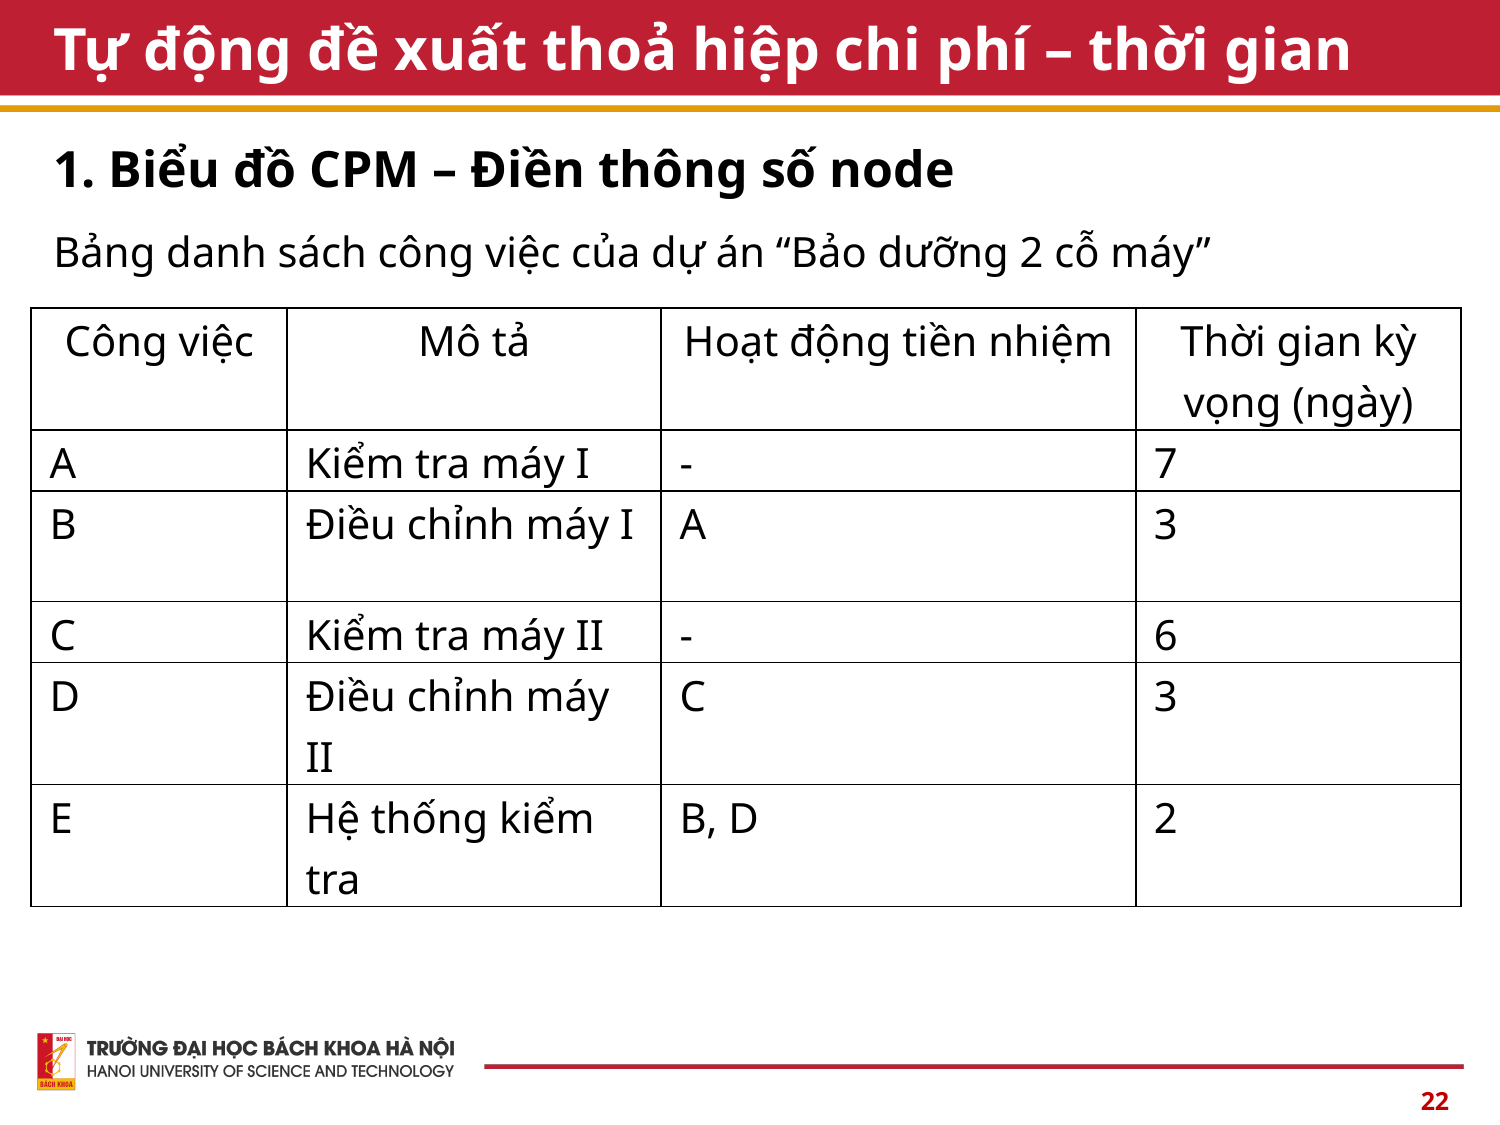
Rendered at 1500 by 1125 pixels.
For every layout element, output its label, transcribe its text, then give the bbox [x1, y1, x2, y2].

table_cell A [662, 492, 1135, 601]
table_cell B [32, 492, 286, 601]
table_cell 2 [1137, 785, 1460, 906]
table_cell 6 [1137, 602, 1460, 662]
table_cell 7 [1137, 431, 1460, 490]
picture [0, 0, 1500, 1125]
text_box Bảng danh sách công việc của dự án “Bảo dưỡng 2 cỗ máy” [38, 218, 1380, 283]
table_cell A [32, 431, 286, 490]
table_cell - [662, 602, 1135, 662]
list 1. Biểu đồ CPM – Điền thông số node [38, 115, 1077, 190]
table_cell 3 [1137, 663, 1460, 784]
table_cell Kiểm tra máy II [288, 602, 660, 662]
table_cell Kiểm tra máy I [288, 431, 660, 490]
table_cell Hệ thống kiểm tra [288, 785, 660, 906]
table_cell C [662, 663, 1135, 784]
table_header Thời gian kỳ vọng (ngày) [1137, 309, 1460, 429]
table_cell B, D [662, 785, 1135, 906]
slide_number 22 [1126, 1078, 1464, 1125]
title Tự động đề xuất thoả hiệp chi phí – thời gian [38, 12, 1462, 87]
table_cell E [32, 785, 286, 906]
table_cell D [32, 663, 286, 784]
table_cell - [662, 431, 1135, 490]
table_cell 3 [1137, 492, 1460, 601]
table_header Hoạt động tiền nhiệm [662, 309, 1135, 429]
table_header Mô tả [288, 309, 660, 429]
table_cell C [32, 602, 286, 662]
table_cell Điều chỉnh máy I [288, 492, 660, 601]
table_header Công việc [32, 309, 286, 429]
table_cell Điều chỉnh máy II [288, 663, 660, 784]
